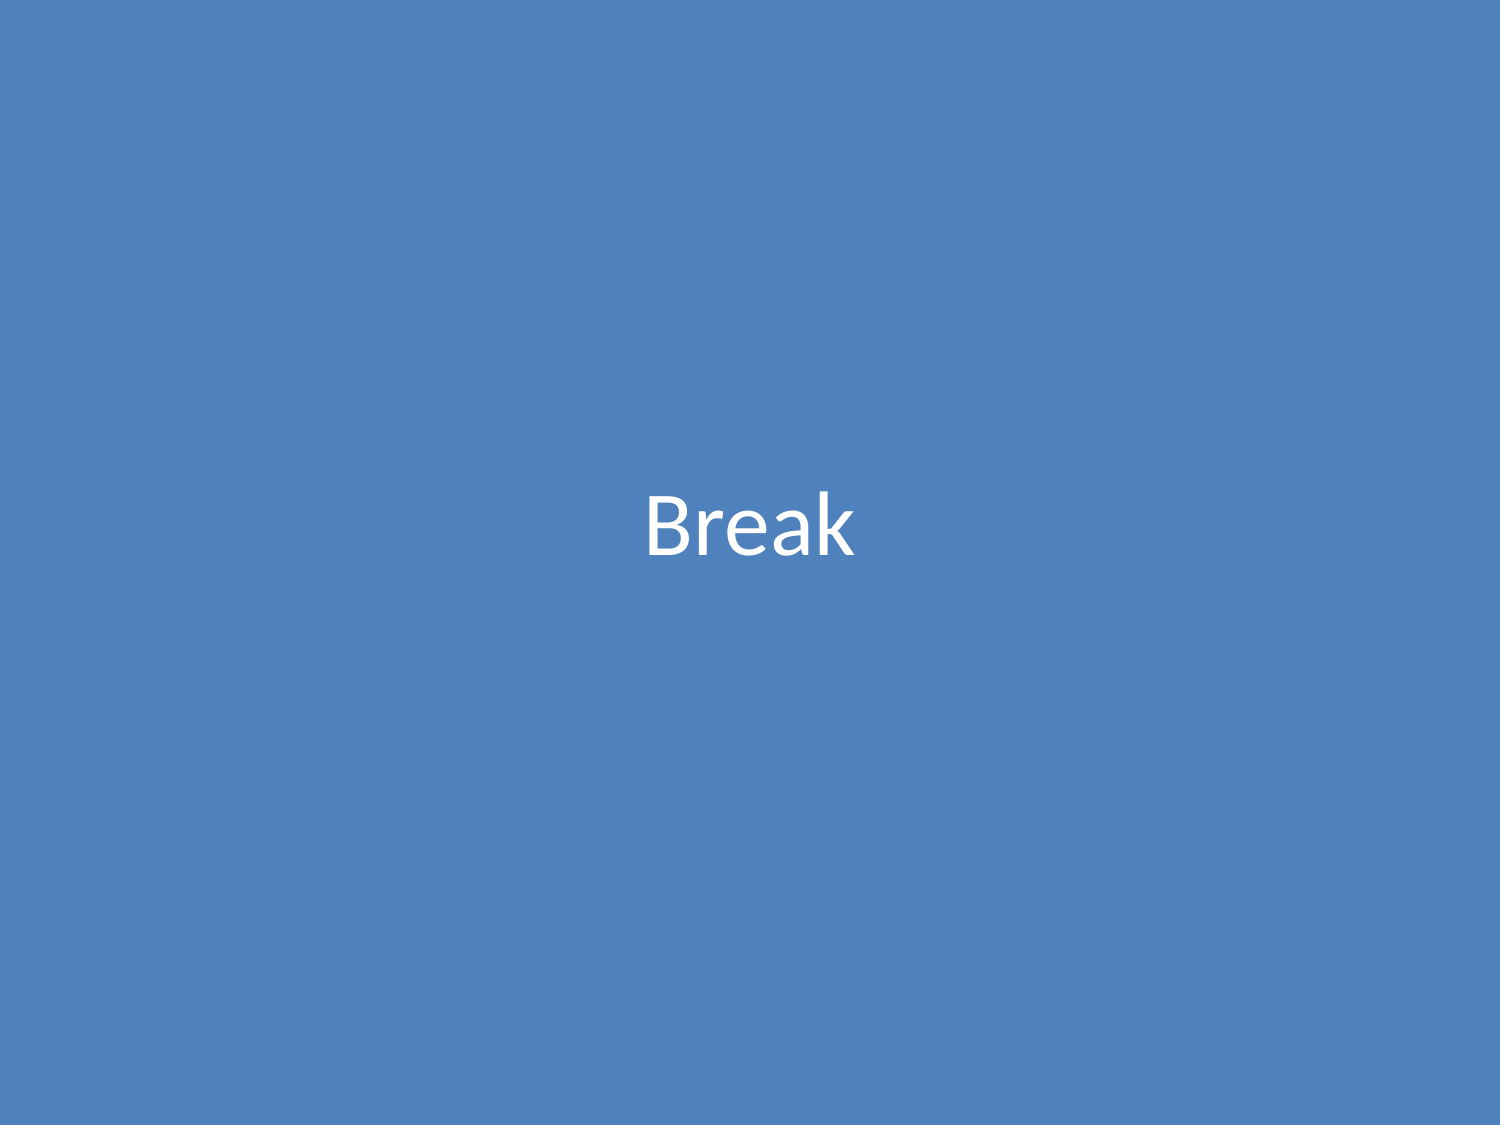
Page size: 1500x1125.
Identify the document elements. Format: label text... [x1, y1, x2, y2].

title Break [75, 425, 1425, 613]
